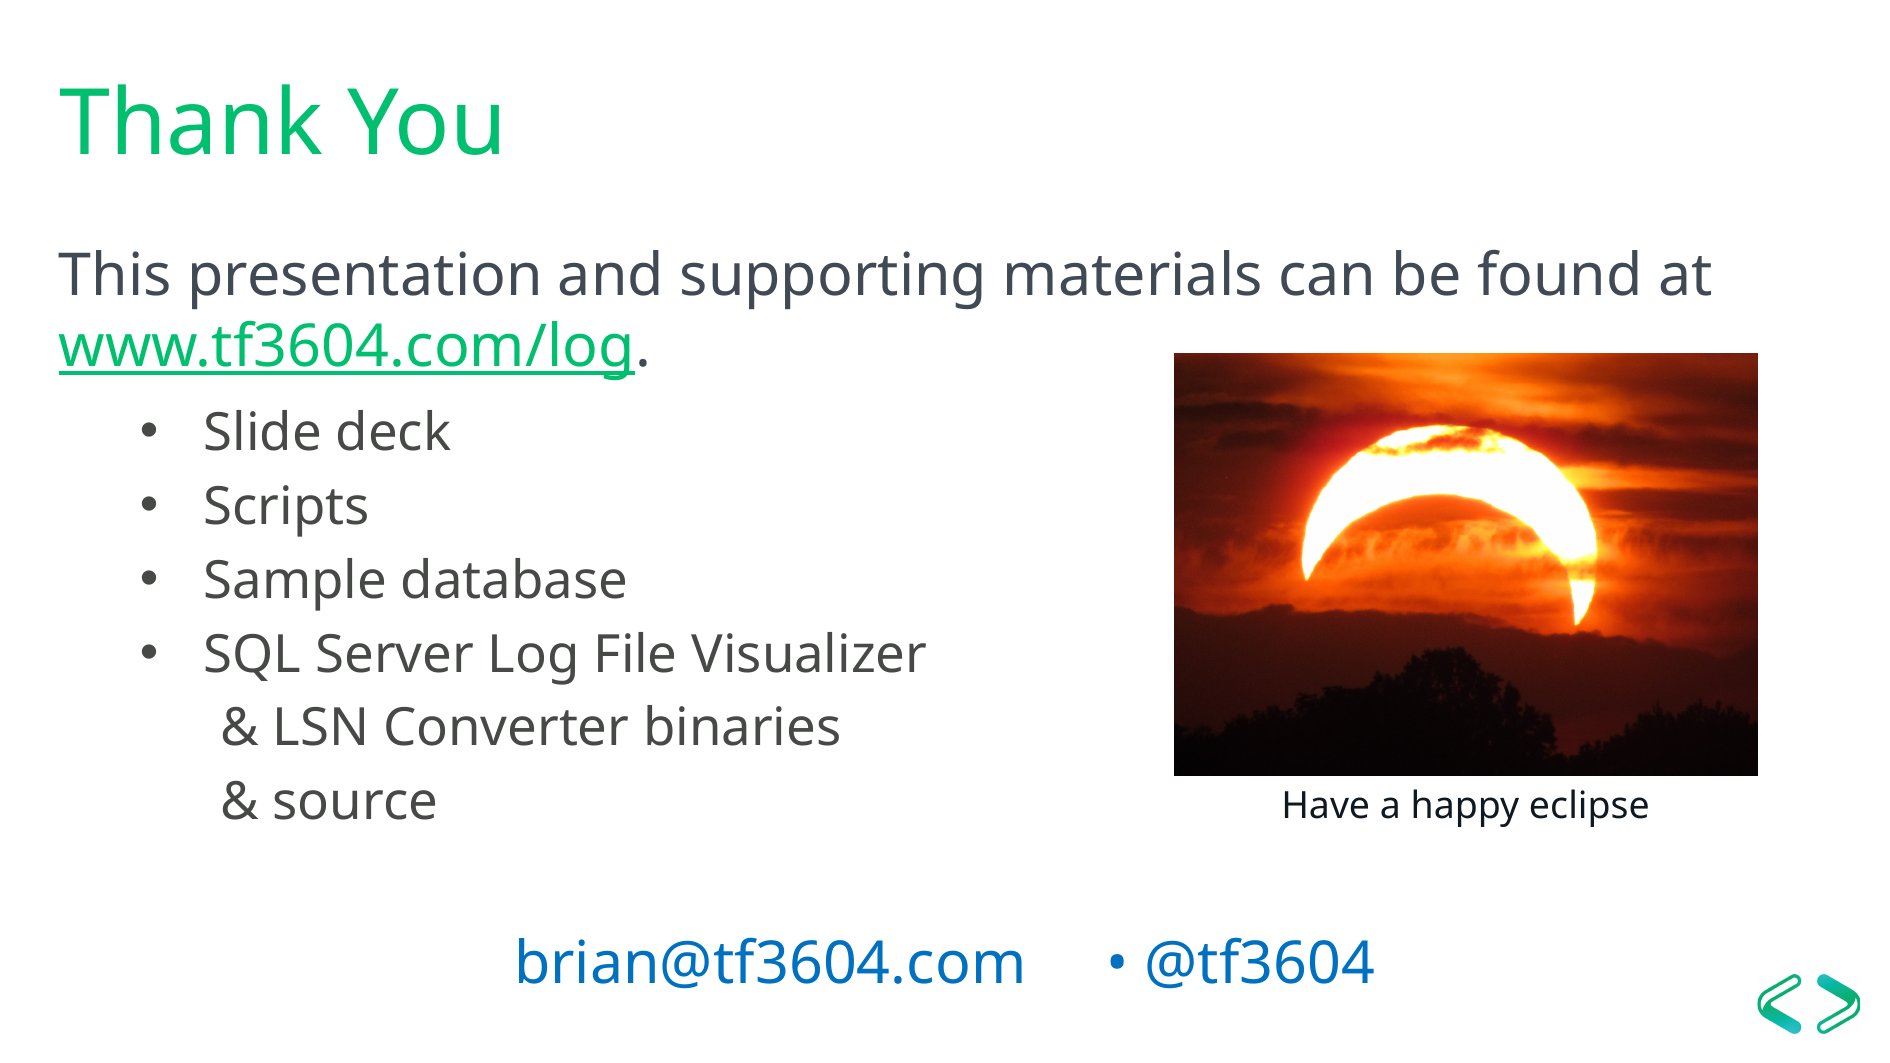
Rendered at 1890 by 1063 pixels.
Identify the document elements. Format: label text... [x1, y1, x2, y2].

title Thank You [59, 59, 1831, 178]
list This presentation and supporting materials can be found at www.tf3604.com/log. Slide deck Scripts Sample database SQL Server Log File Visualizer & LSN Converter binaries & source brian@tf3604.com • @tf3604 [59, 236, 1831, 1004]
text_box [1174, 353, 1758, 835]
